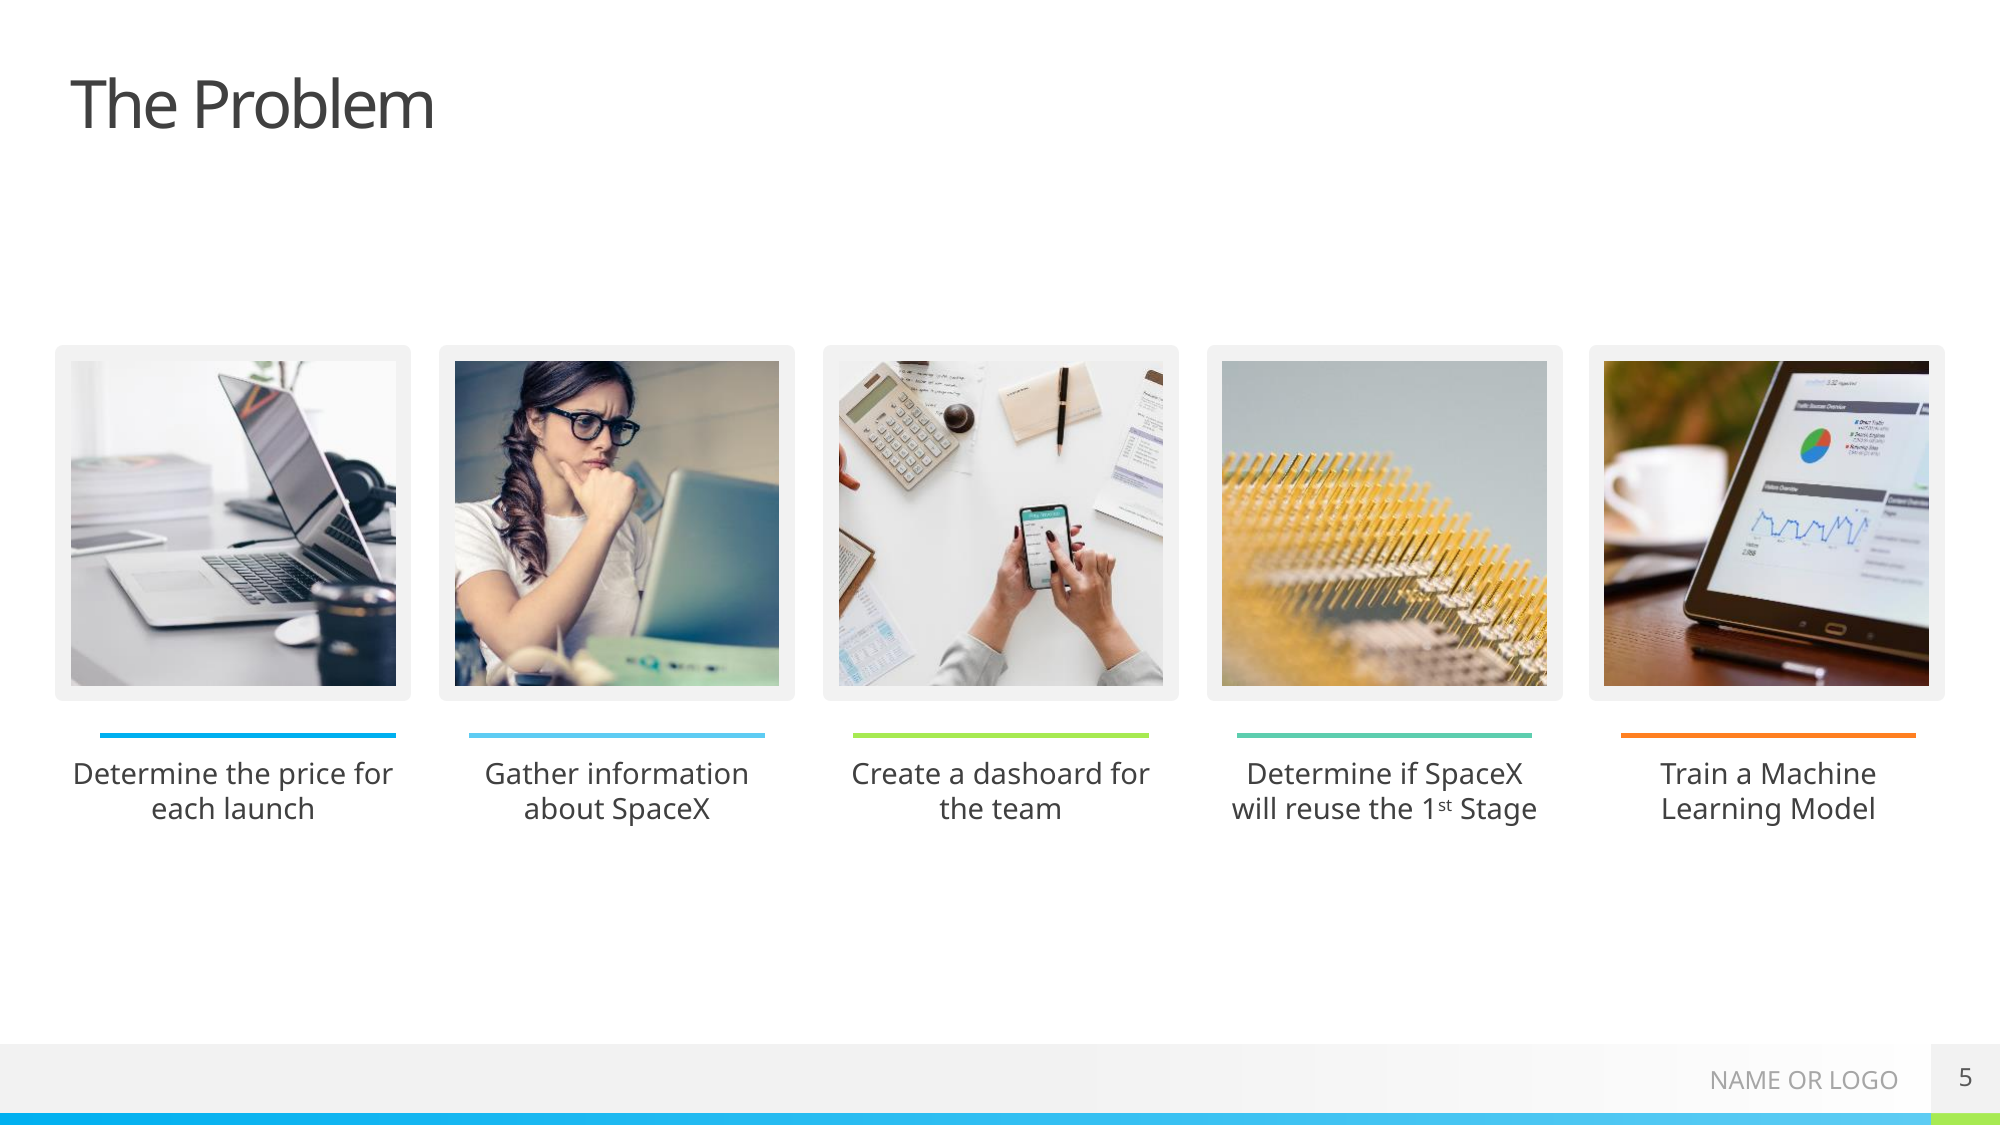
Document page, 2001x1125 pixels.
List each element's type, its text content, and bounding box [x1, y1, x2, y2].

list Determine the price for each launch [70, 755, 396, 874]
list Create a dashoard for the team [838, 755, 1164, 874]
slide_number 5 [1931, 1044, 2000, 1114]
list Determine if SpaceX will reuse the 1st Stage [1222, 755, 1548, 874]
picture [454, 360, 780, 686]
picture [1604, 360, 1930, 686]
title The Problem [70, 70, 1932, 142]
picture [1222, 360, 1548, 686]
picture [70, 360, 396, 686]
picture [838, 360, 1164, 686]
list Train a Machine Learning Model [1606, 755, 1932, 874]
list Gather information about SpaceX [454, 755, 780, 874]
